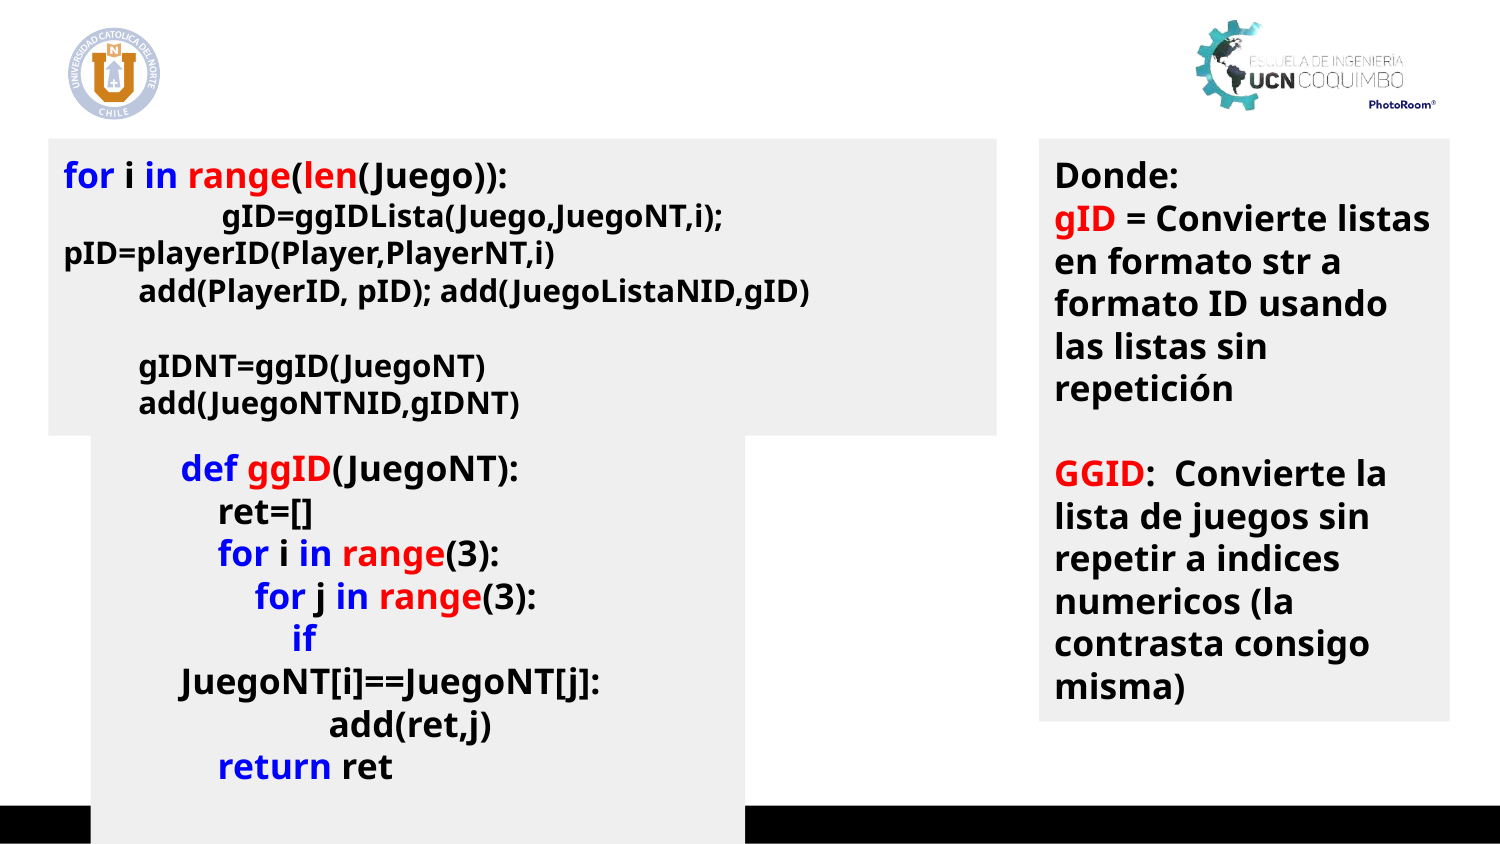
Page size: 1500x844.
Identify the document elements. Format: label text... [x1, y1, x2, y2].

text_box Donde: gID = Convierte listas en formato str a formato ID usando las listas sin repetición GGID: Convierte la lista de juegos sin repetir a indices numericos (la contrasta consigo misma) [1039, 138, 1450, 722]
text_box for i in range(len(Juego)): gID=ggIDLista(Juego,JuegoNT,i); pID=playerID(Player,PlayerNT,i) add(PlayerID, pID); add(JuegoListaNID,gID) gIDNT=ggID(JuegoNT) add(JuegoNTNID,gIDNT) [48, 138, 997, 436]
picture [1175, 20, 1441, 113]
picture [63, 8, 164, 139]
text_box def ggID(JuegoNT): ret=[] for i in range(3): for j in range(3): if JuegoNT[i]==JuegoNT[j]: add(ret,j) return ret [90, 431, 746, 844]
